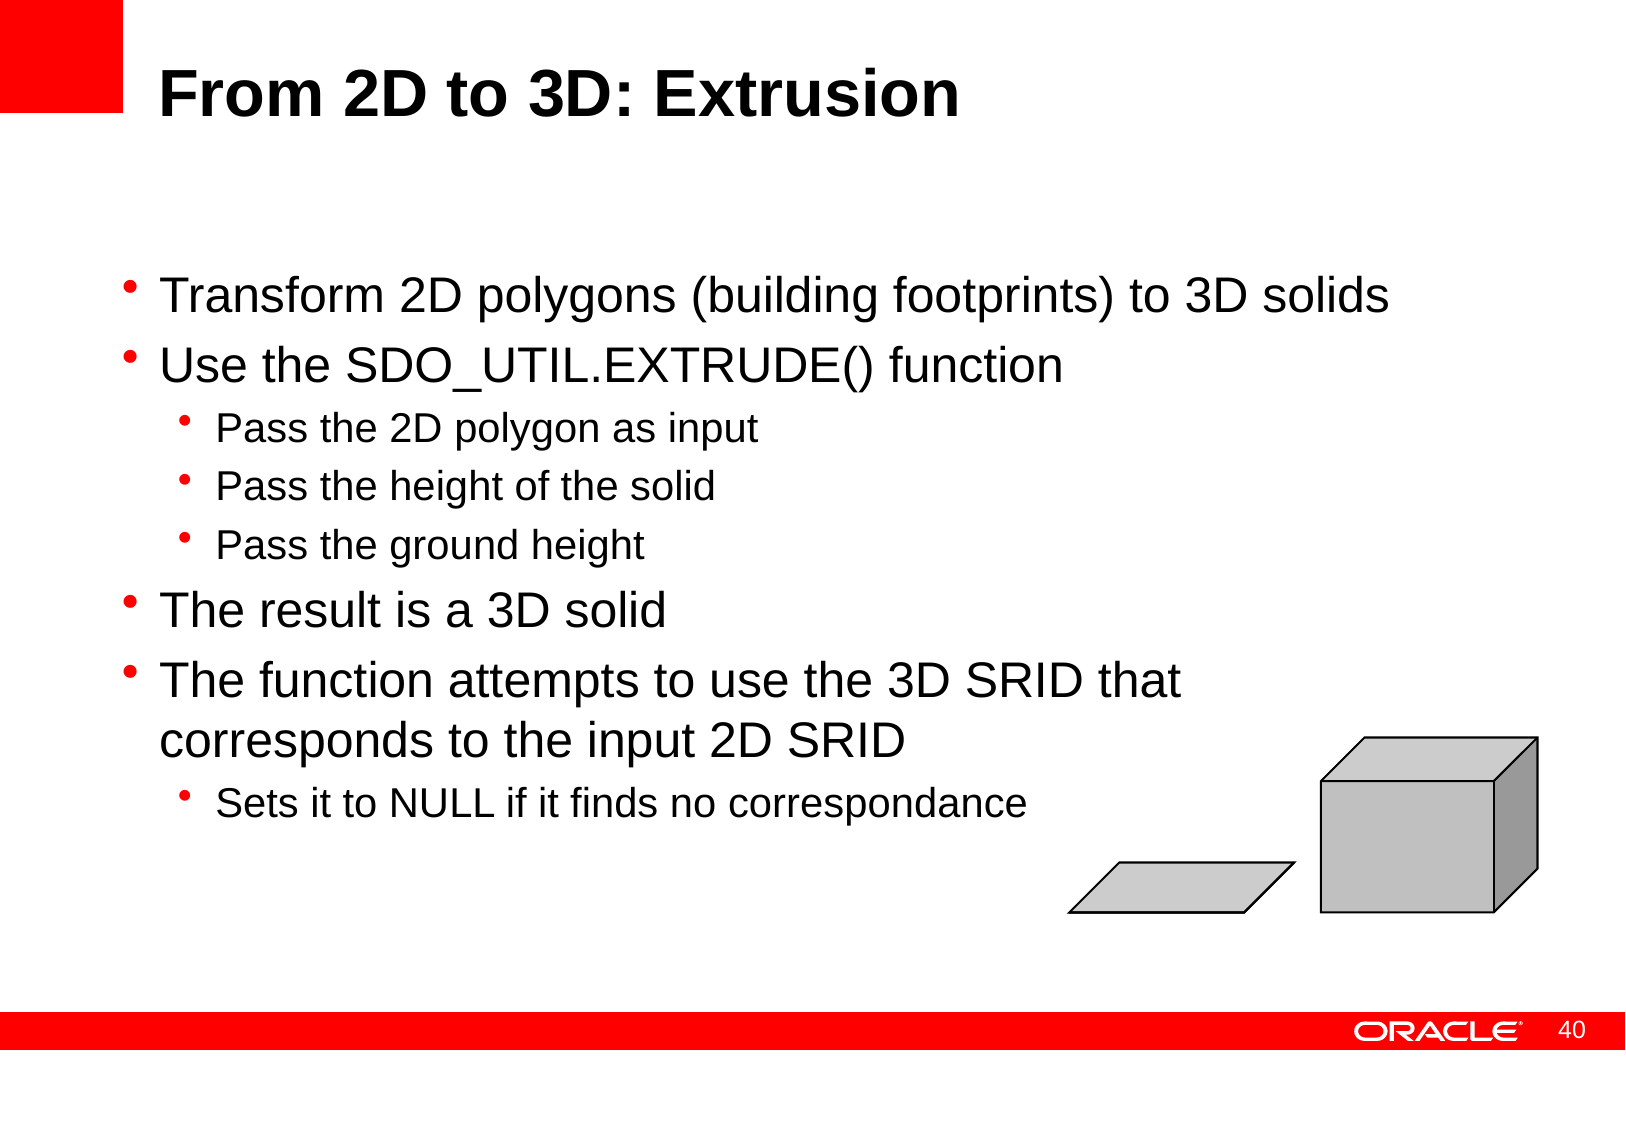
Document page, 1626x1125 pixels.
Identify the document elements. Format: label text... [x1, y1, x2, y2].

picture [0, 1012, 1625, 1050]
text_box Edge [1321, 738, 1536, 781]
title From 2D to 3D: Extrusion [157, 49, 1506, 205]
list Transform 2D polygons (building footprints) to 3D solids Use the SDO_UTIL.EXTRUDE() function Pass the 2D polygon as input Pass the height of the solid Pass the ground height The result is a 3D solid The function attempts to use the 3D SRID that corresponds to the input 2D SRID Sets it to NULL if it finds no correspondance [121, 262, 1462, 976]
text_box Face [1069, 862, 1293, 912]
picture [0, 0, 123, 113]
text_box [1320, 737, 1538, 913]
